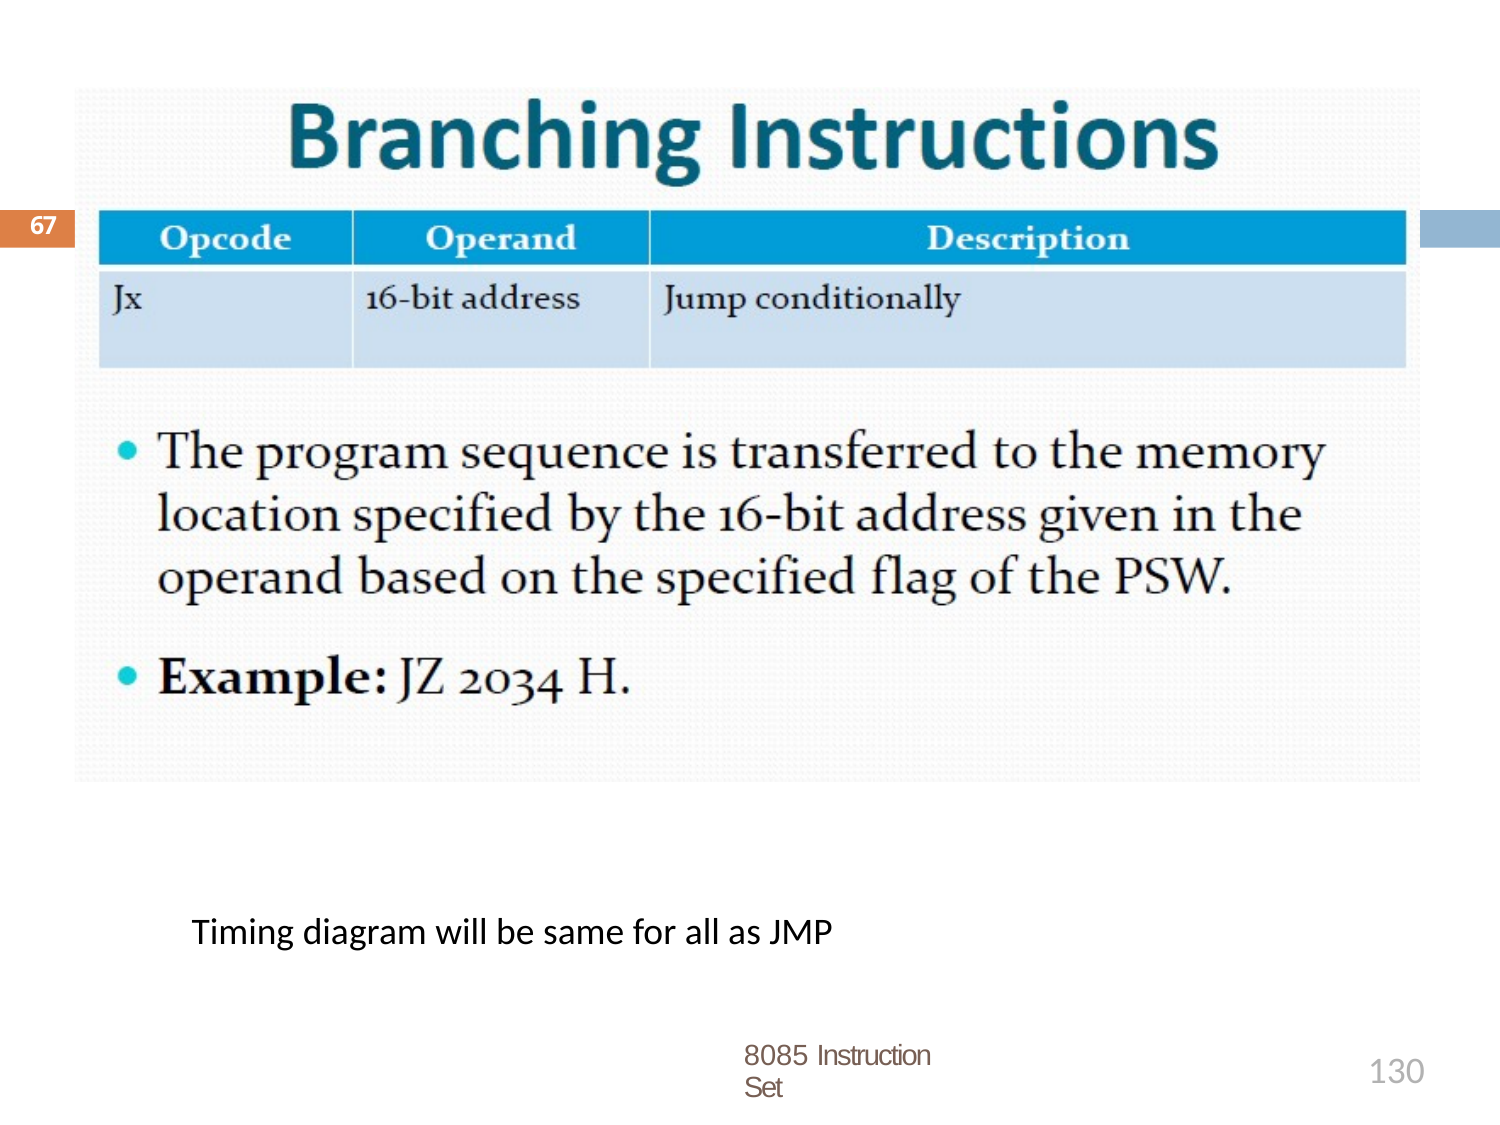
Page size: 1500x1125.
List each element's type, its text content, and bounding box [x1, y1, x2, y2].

text_box [74, 87, 1420, 782]
slide_number 130 [1080, 1046, 1425, 1103]
text_box Timing diagram will be same for all as JMP [176, 899, 849, 960]
text_box 8085 Instruction Set [741, 1037, 977, 1104]
text_box 67 [28, 207, 59, 240]
